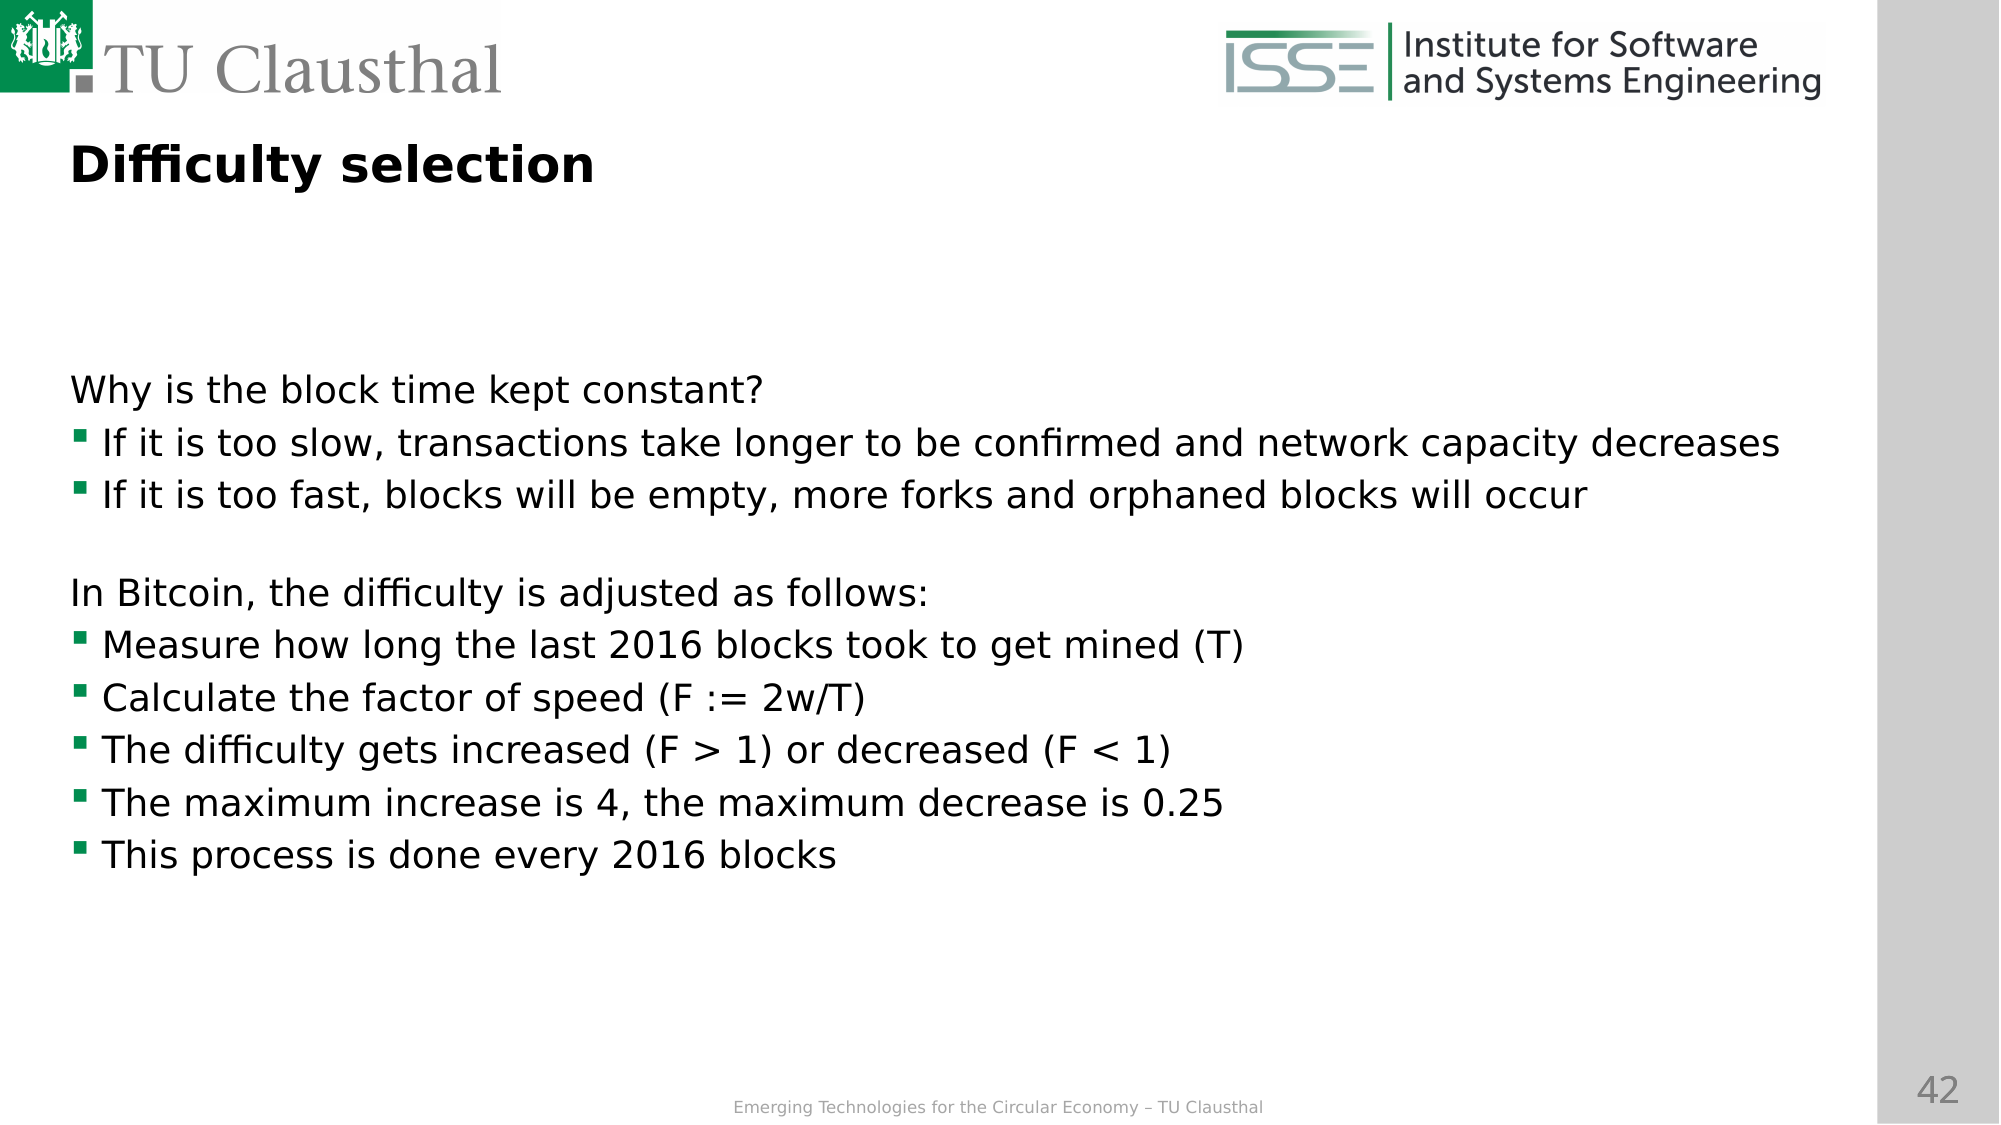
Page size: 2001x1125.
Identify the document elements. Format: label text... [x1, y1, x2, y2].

text_box Why is the block time kept constant? If it is too slow, transactions take longer to be confirmed and network capacity decreases If it is too fast, blocks will be empty, more forks and orphaned blocks will occur In Bitcoin, the difficulty is adjusted as follows: Measure how long the last 2016 blocks took to get mined (T) Calculate the factor of speed (F := 2w/T) The difficulty gets increased (F > 1) or decreased (F < 1) The maximum increase is 4, the maximum decrease is 0.25 This process is done every 2016 blocks [55, 208, 1818, 1034]
picture [1218, 22, 1826, 107]
picture [0, 0, 501, 93]
text_box Difficulty selection [55, 125, 1818, 207]
